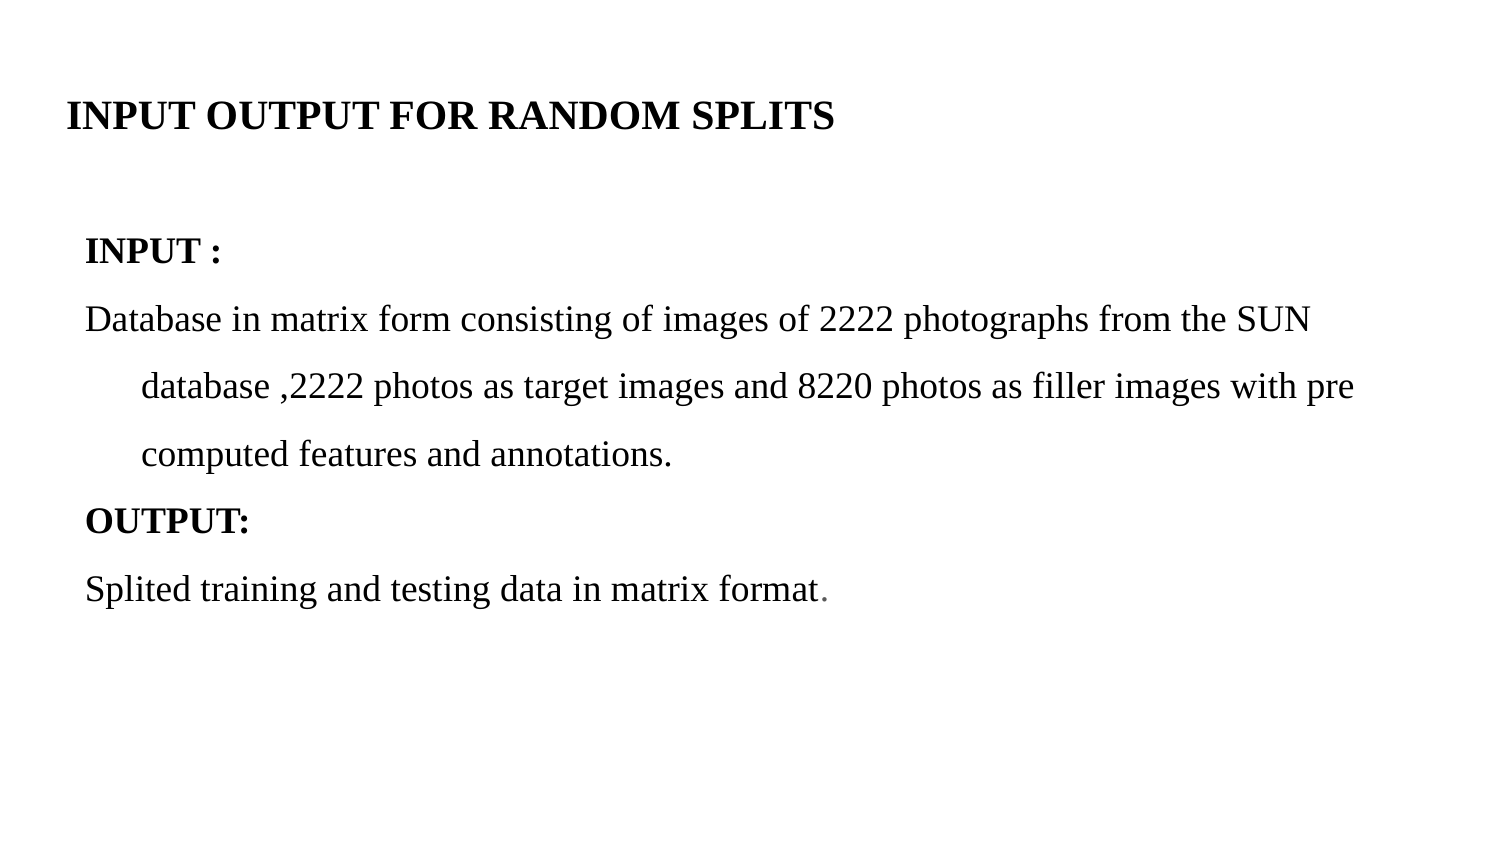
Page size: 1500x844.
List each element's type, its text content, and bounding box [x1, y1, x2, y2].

list INPUT : Database in matrix form consisting of images of 2222 photographs from the SUN database ,2222 photos as target images and 8220 photos as filler images with pre computed features and annotations. OUTPUT: Splited training and testing data in matrix format. [51, 189, 1449, 750]
title INPUT OUTPUT FOR RANDOM SPLITS [51, 72, 1449, 167]
